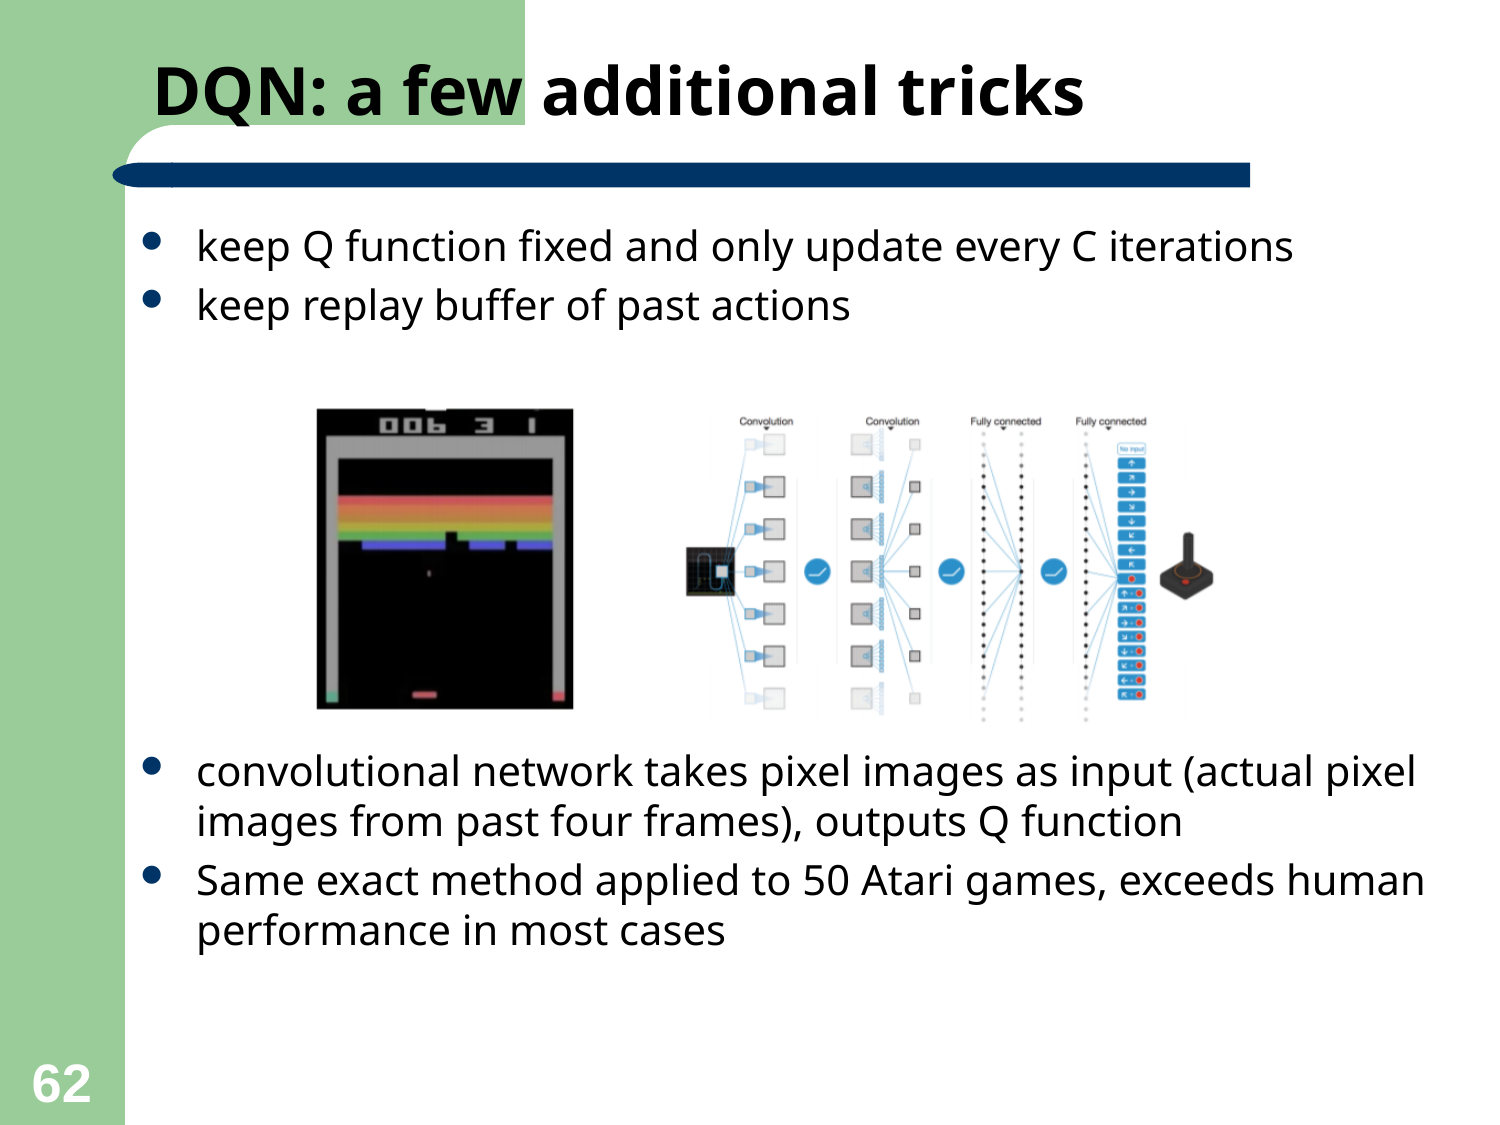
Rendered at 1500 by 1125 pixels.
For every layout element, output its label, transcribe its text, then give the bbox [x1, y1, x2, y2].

list keep Q function fixed and only update every C iterations keep replay buffer of past actions convolutional network takes pixel images as input (actual pixel images from past four frames), outputs Q function Same exact method applied to 50 Atari games, exceeds human performance in most cases [125, 212, 1463, 1038]
slide_number 62 [13, 1040, 111, 1121]
title DQN: a few additional tricks [137, 37, 1450, 138]
picture [277, 361, 1264, 752]
